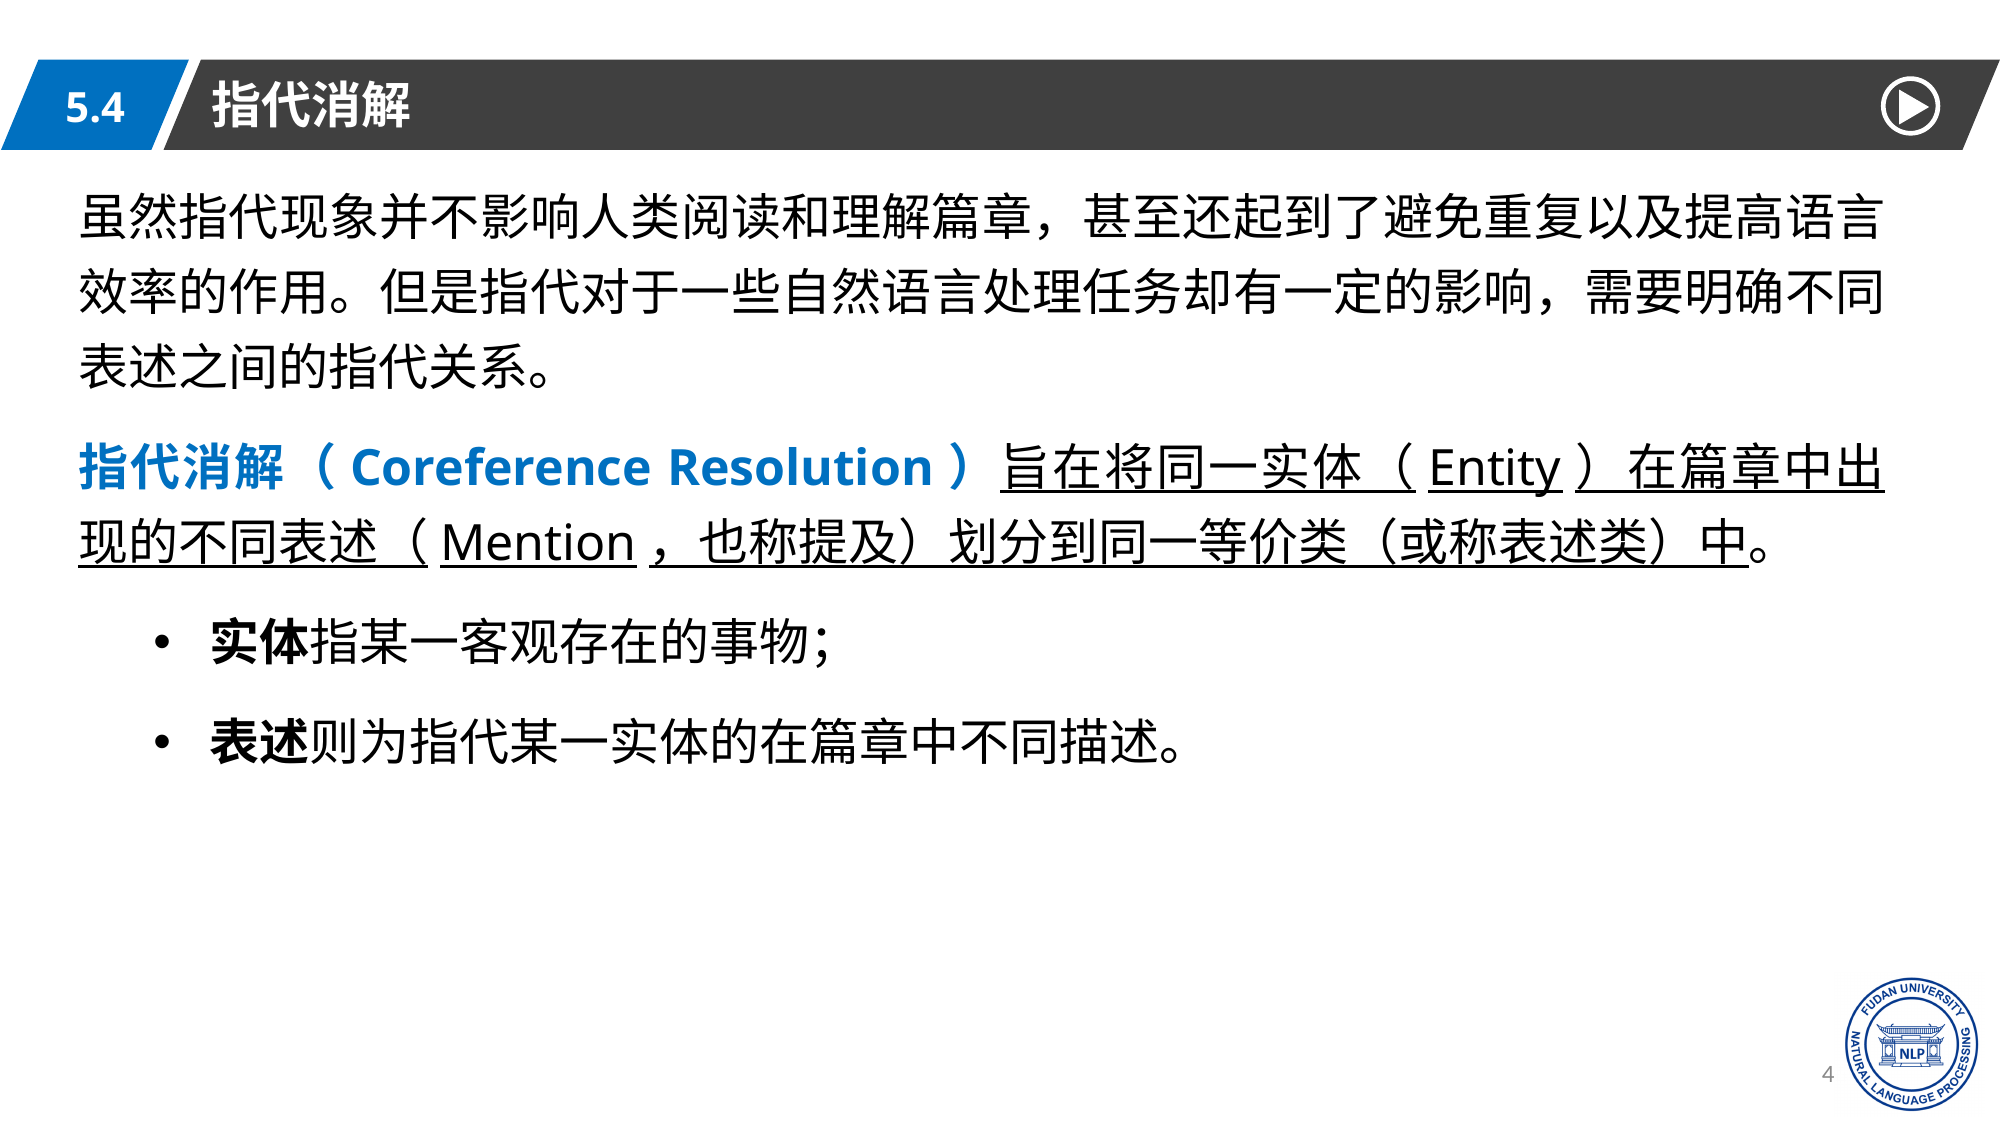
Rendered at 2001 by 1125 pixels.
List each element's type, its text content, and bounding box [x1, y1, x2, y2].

text_box [32, 59, 189, 120]
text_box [1883, 78, 1939, 134]
slide_number 46 [1412, 1042, 1863, 1103]
text_box [1, 89, 157, 150]
text_box 虽然指代现象并不影响人类阅读和理解篇章，甚至还起到了避免重复以及提高语言效率的作用。但是指代对于一些自然语言处理任务却有一定的影响，需要明确不同表述之间的指代关系。 指代消解（Coreference Resolution）旨在将同一实体（Entity）在篇章中出现的不同表述（Mention，也称提及）划分到同一等价类（或称表述类）中。 实体指某一客观存在的事物； 表述则为指代某一实体的在篇章中不同描述。 [63, 163, 1900, 779]
text_box 指代消解 [196, 66, 862, 142]
picture [1834, 972, 1985, 1117]
text_box [163, 59, 2000, 150]
text_box 5.4 [26, 73, 164, 138]
